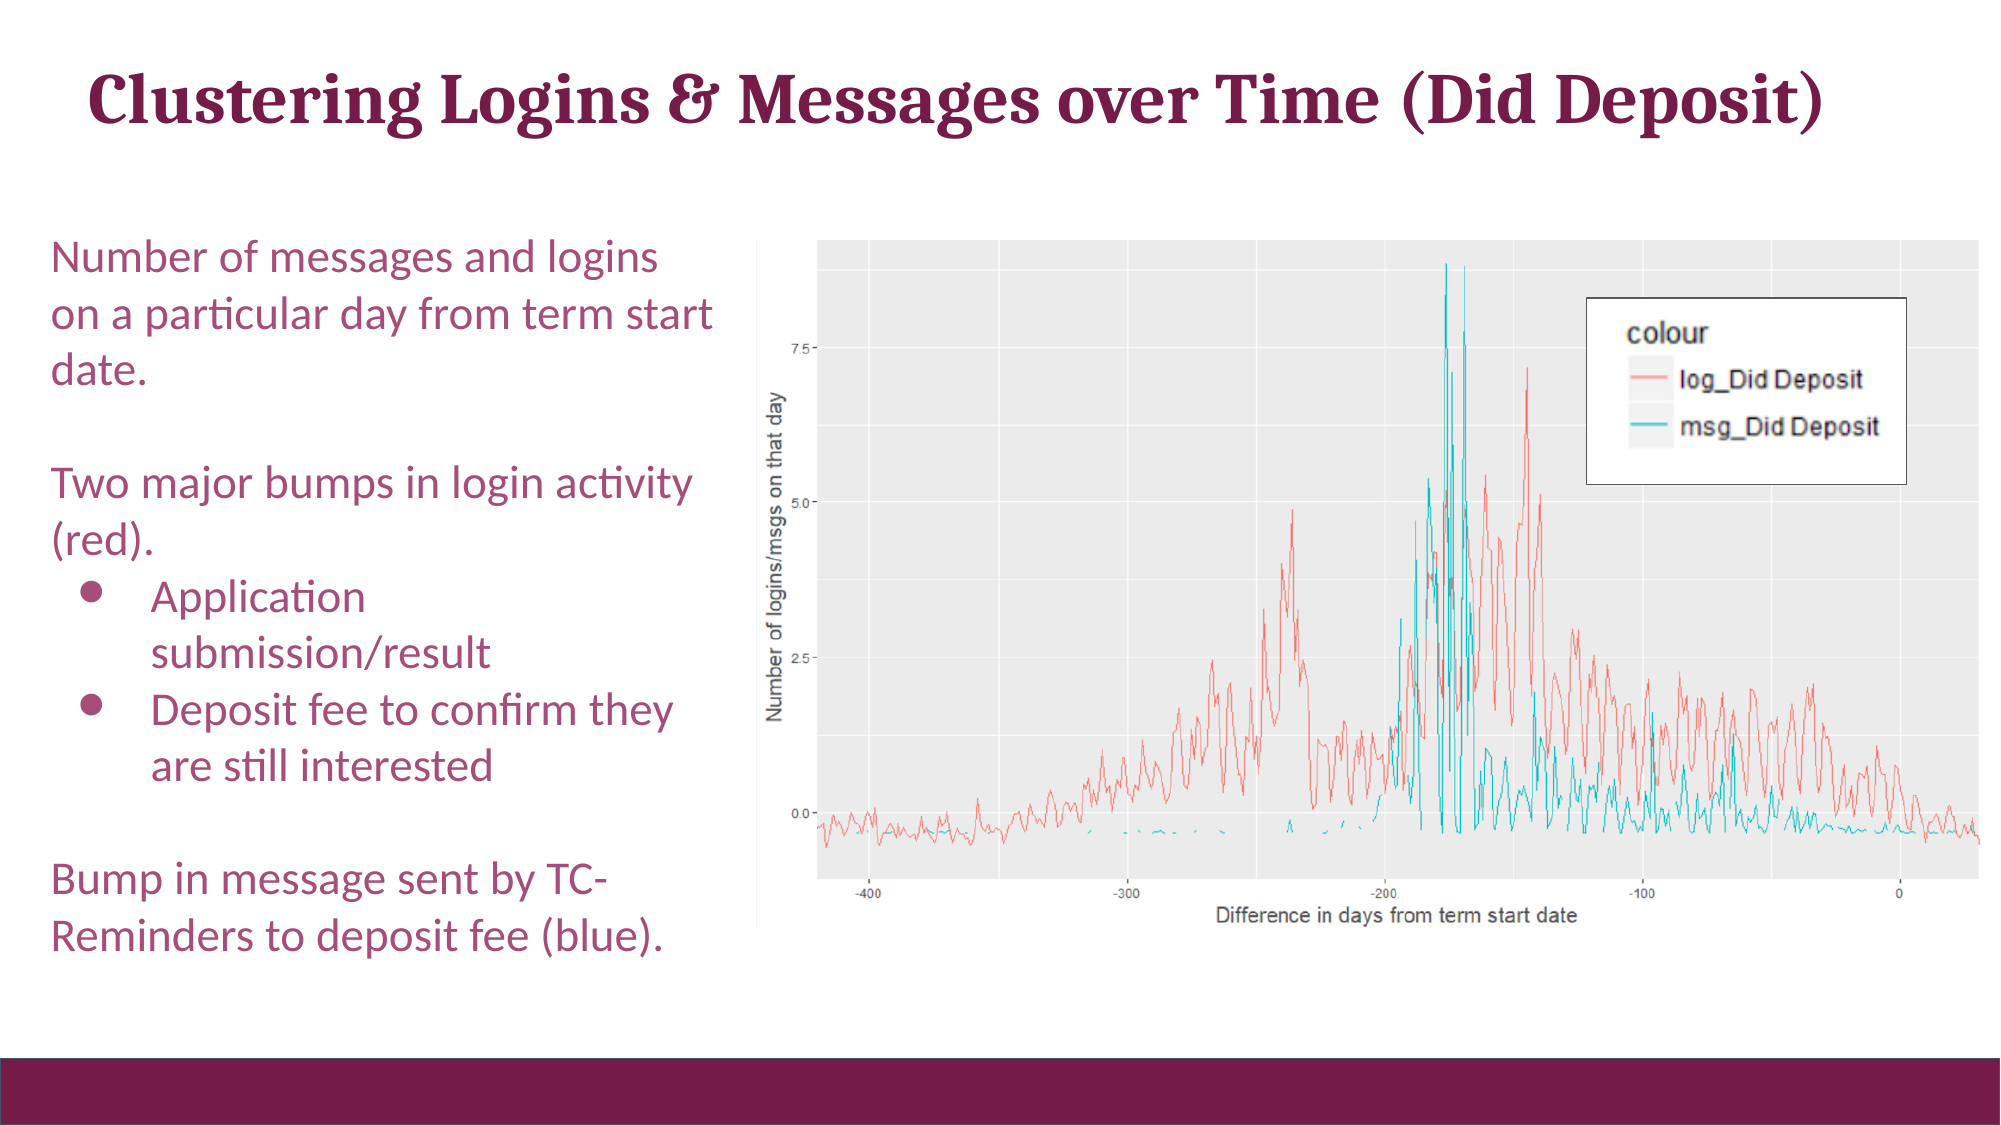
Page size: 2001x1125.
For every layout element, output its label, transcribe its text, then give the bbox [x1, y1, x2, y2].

title Clustering Logins & Messages over Time (Did Deposit) [68, 41, 1932, 167]
text_box Number of messages and logins on a particular day from term start date. Two major bumps in login activity (red). Application submission/result Deposit fee to confirm they are still interested Bump in message sent by TC- Reminders to deposit fee (blue). [30, 205, 738, 1028]
picture [756, 240, 1989, 930]
text_box [0, 1058, 2000, 1125]
